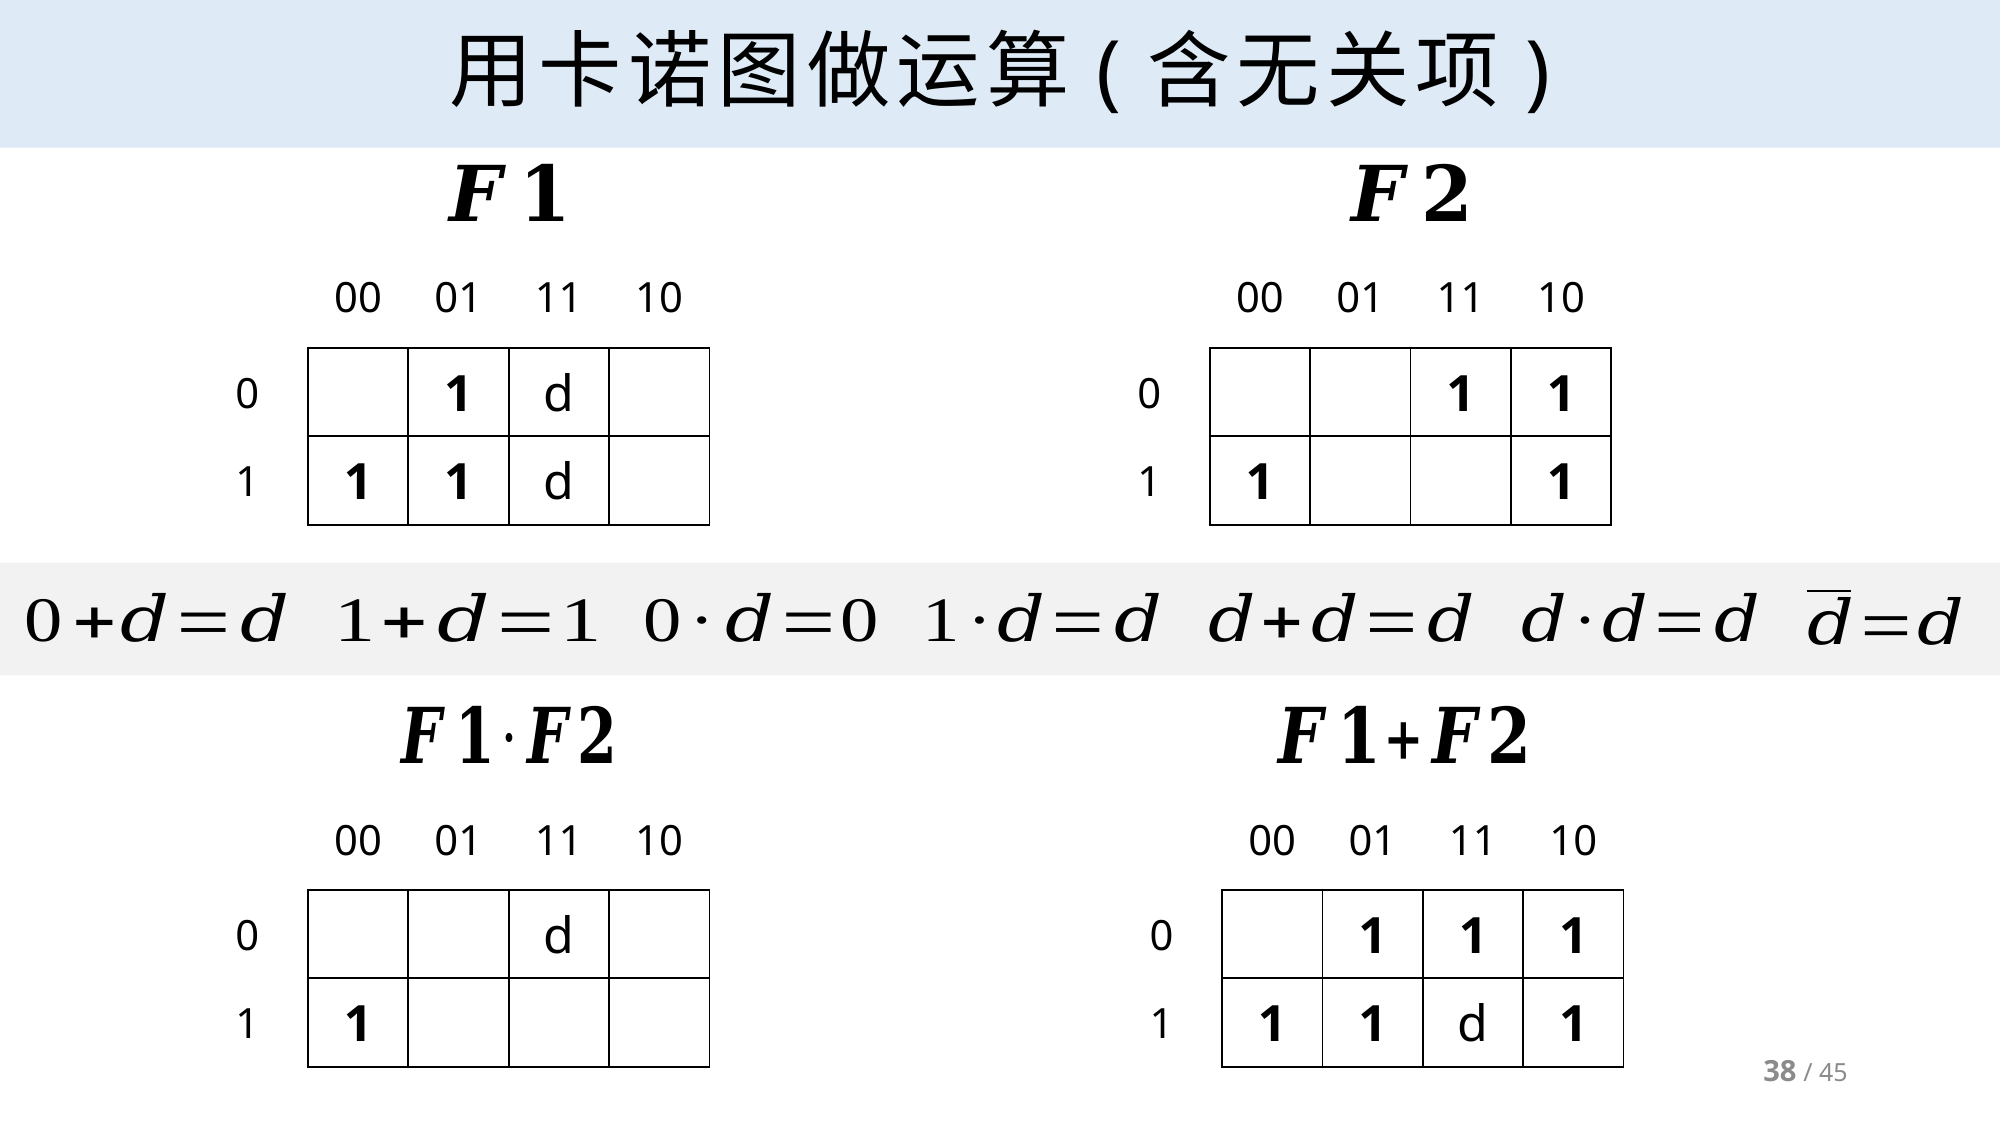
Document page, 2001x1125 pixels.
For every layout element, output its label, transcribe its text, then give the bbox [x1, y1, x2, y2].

slide_number 38 / 45 [1412, 1042, 1863, 1103]
text_box [0, 561, 2000, 676]
title 用卡诺图做运算(含无关项) [0, 0, 2000, 148]
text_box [24, 585, 1968, 659]
